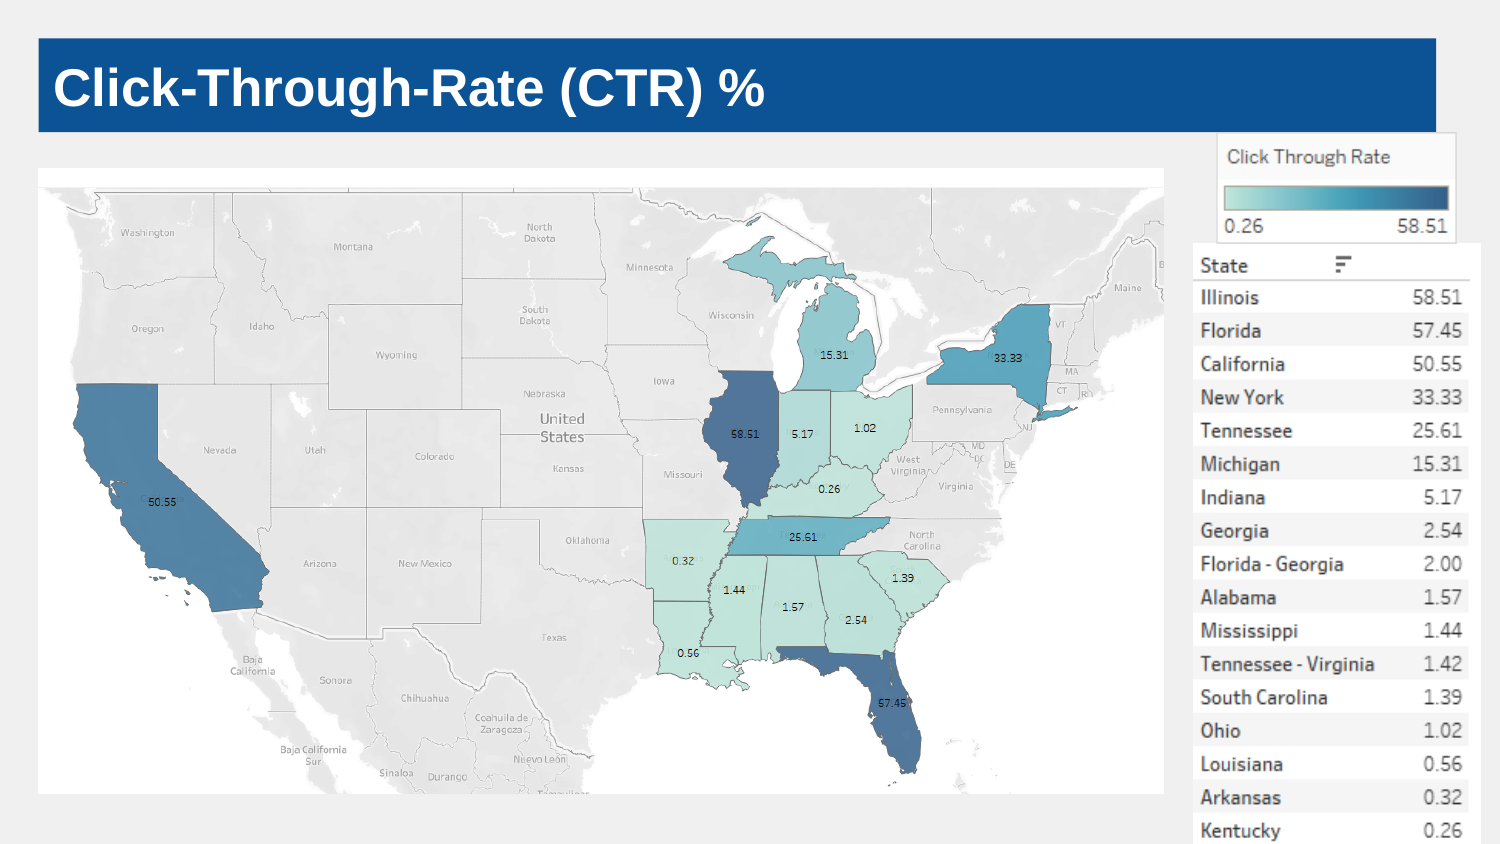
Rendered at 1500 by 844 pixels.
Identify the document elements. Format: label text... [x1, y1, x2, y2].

title Click-Through-Rate (CTR) % [38, 38, 1437, 133]
picture [38, 167, 1164, 794]
picture [1193, 131, 1481, 844]
